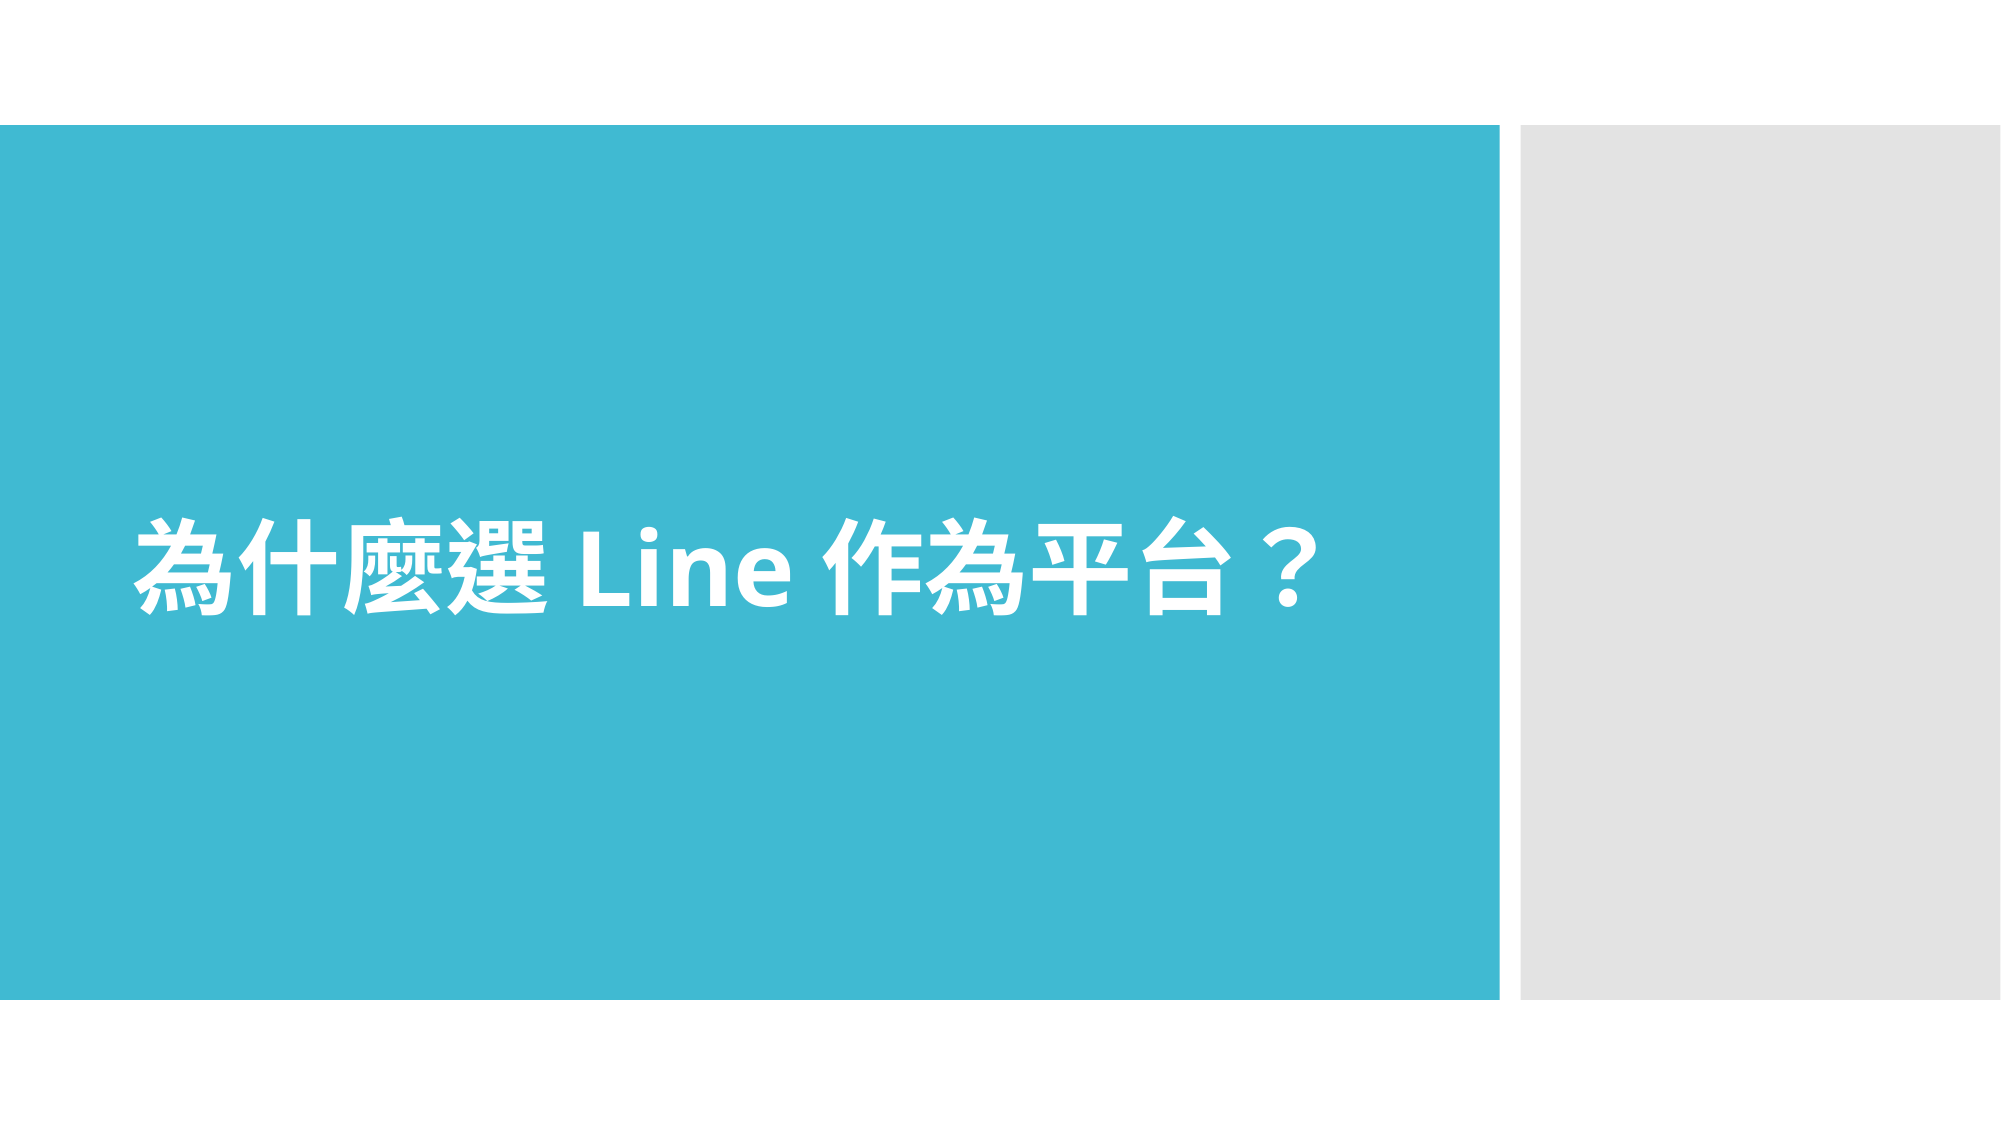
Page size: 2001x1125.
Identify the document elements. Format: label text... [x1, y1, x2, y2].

text_box 為什麼選Line作為平台？ [0, 464, 1486, 637]
